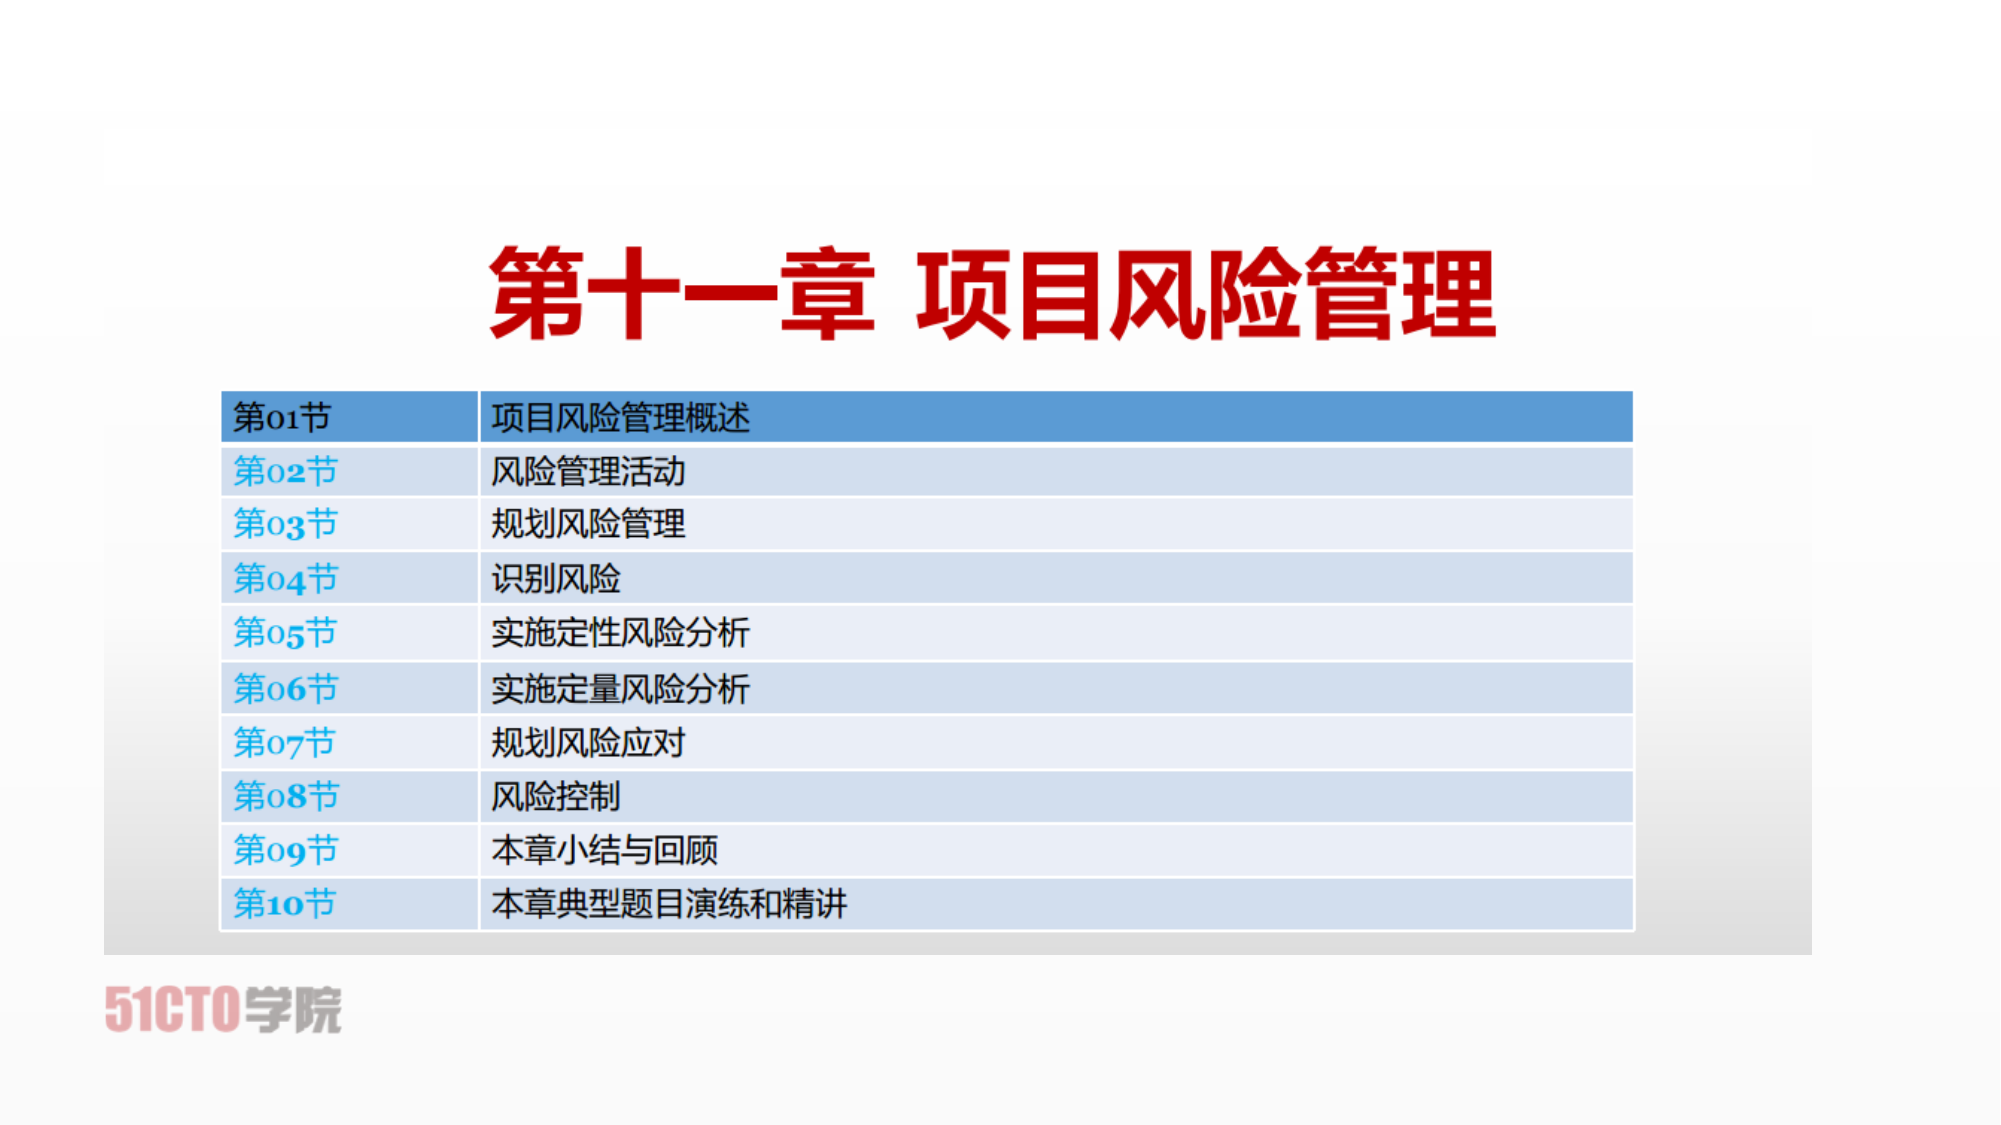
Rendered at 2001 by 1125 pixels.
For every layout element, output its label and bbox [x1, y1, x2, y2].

picture [45, 129, 1812, 1057]
